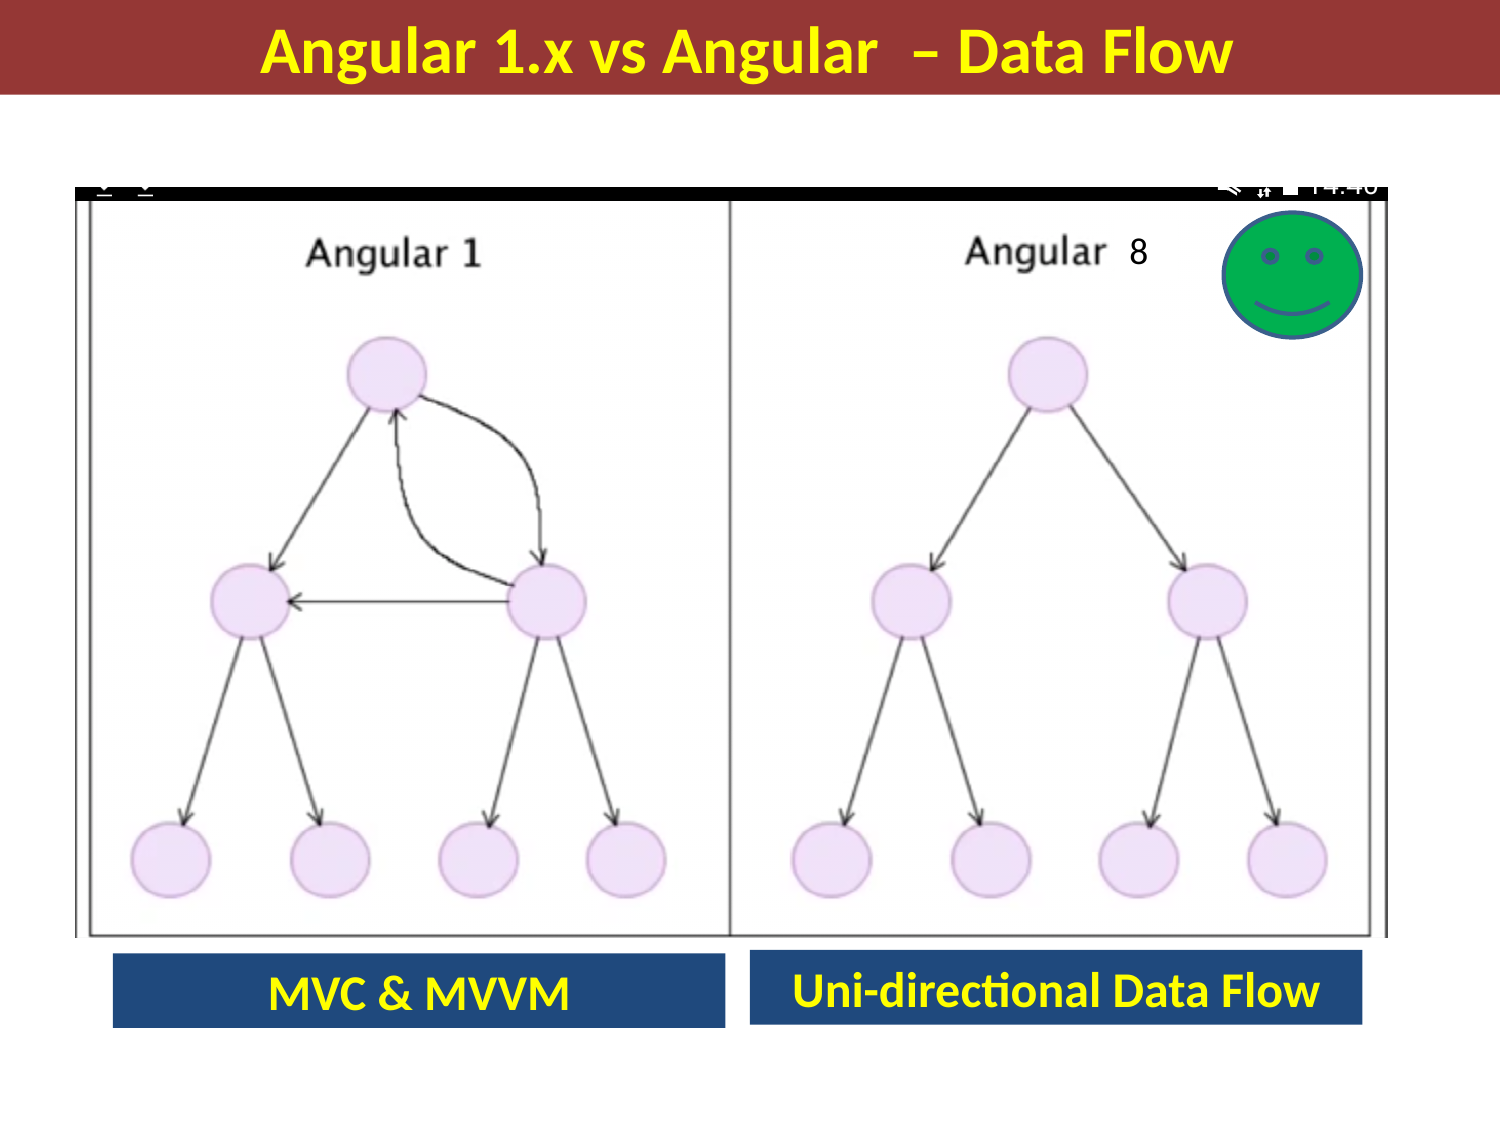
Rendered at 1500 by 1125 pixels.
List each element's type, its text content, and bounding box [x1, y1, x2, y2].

text_box Angular 1.x vs Angular – Data Flow [0, 0, 1500, 95]
picture [74, 187, 1388, 938]
text_box Uni-directional Data Flow [749, 949, 1363, 1025]
text_box MVC & MVVM [112, 953, 726, 1028]
